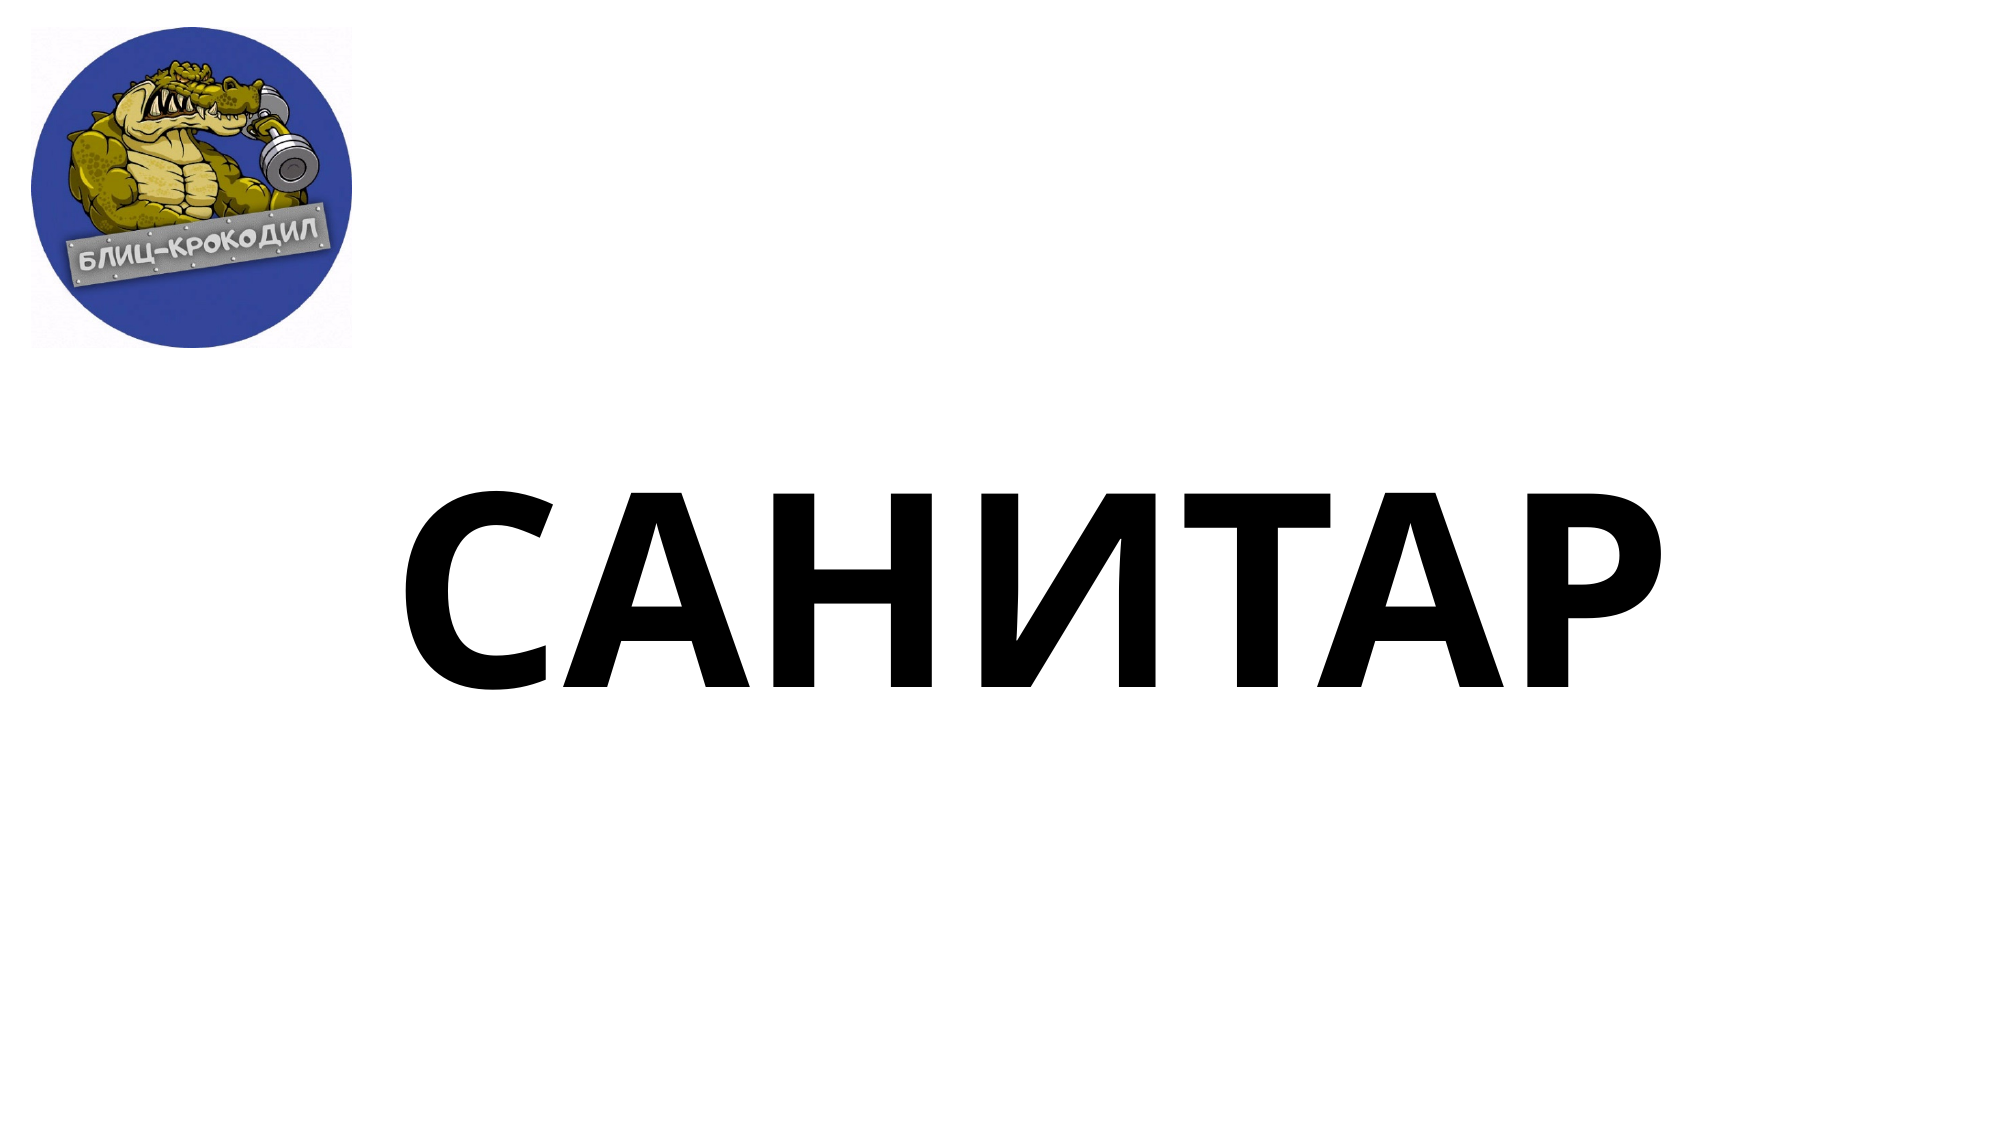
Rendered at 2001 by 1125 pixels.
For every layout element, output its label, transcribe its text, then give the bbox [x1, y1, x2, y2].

picture [31, 27, 352, 348]
title САНИТАР [282, 361, 1783, 754]
